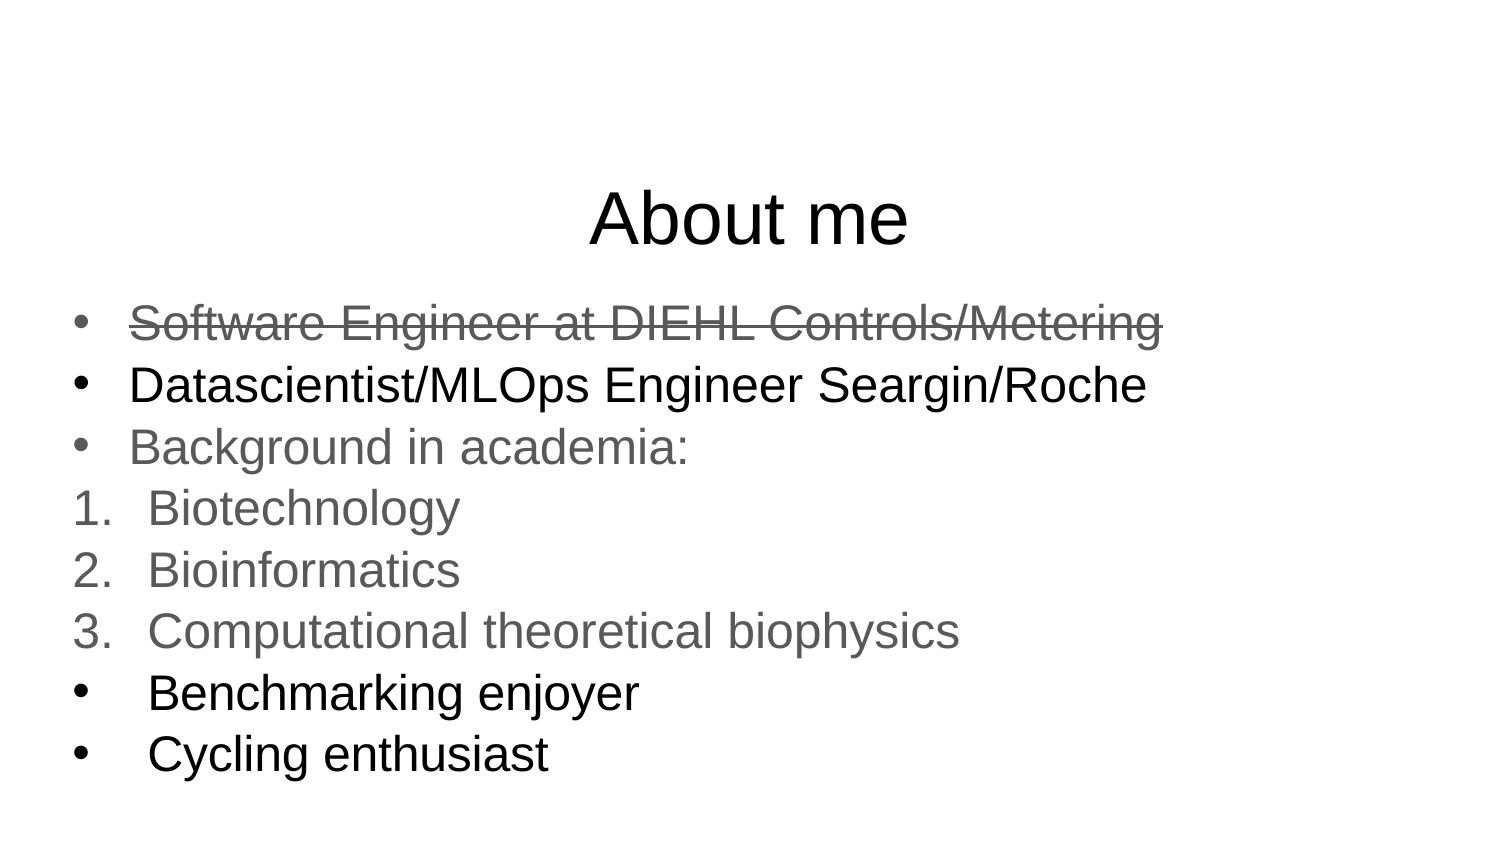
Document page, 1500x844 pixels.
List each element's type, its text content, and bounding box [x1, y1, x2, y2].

title About me [587, 167, 913, 289]
text_box Software Engineer at DIEHL Controls/Metering Datascientist/MLOps Engineer Seargin/Roche Background in academia: Biotechnology Bioinformatics Computational theoretical biophysics Benchmarking enjoyer Cycling enthusiast [70, 289, 1253, 782]
